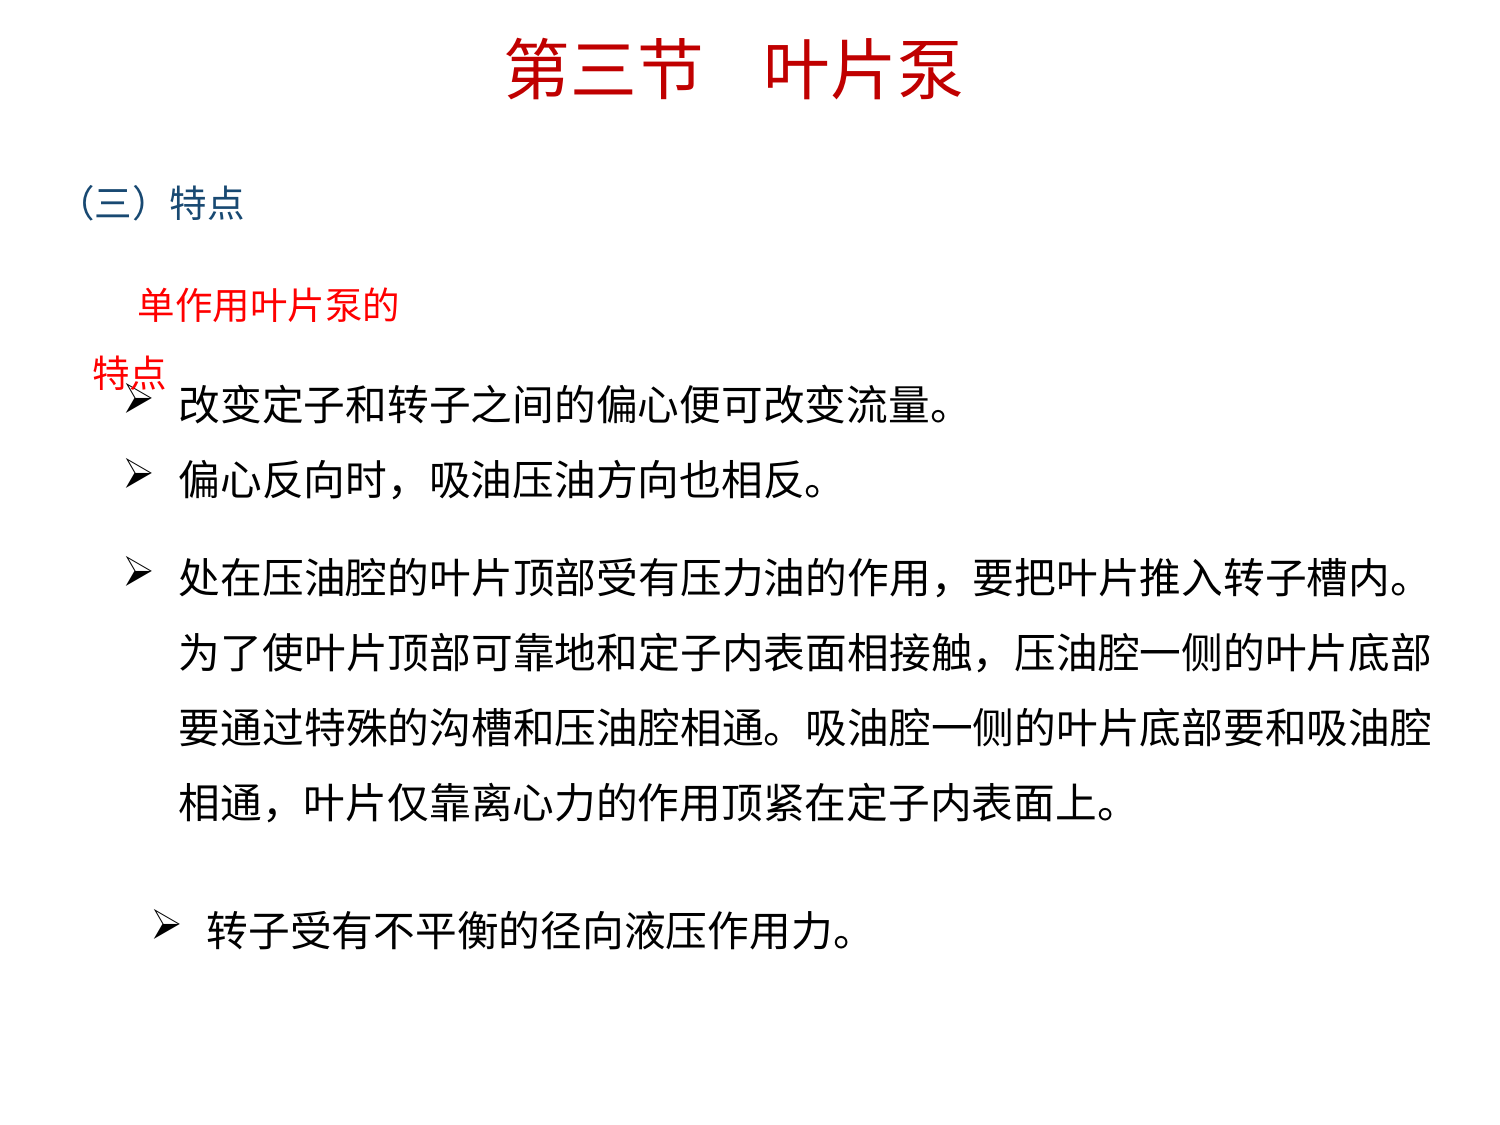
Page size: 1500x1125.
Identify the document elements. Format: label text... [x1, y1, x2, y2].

text_box 第三节 叶片泵 [107, 20, 1361, 115]
text_box 改变定子和转子之间的偏心便可改变流量。 偏心反向时，吸油压油方向也相反。 [107, 346, 1334, 511]
text_box 单作用叶片泵的特点 [77, 252, 445, 335]
text_box 转子受有不平衡的径向液压作用力。 [135, 872, 1282, 963]
text_box 处在压油腔的叶片顶部受有压力油的作用，要把叶片推入转子槽内。为了使叶片顶部可靠地和定子内表面相接触，压油腔一侧的叶片底部要通过特殊的沟槽和压油腔相通。吸油腔一侧的叶片底部要和吸油腔相通，叶片仅靠离心力的作用顶紧在定子内表面上。 [107, 519, 1447, 835]
text_box （三）特点 [41, 172, 261, 233]
